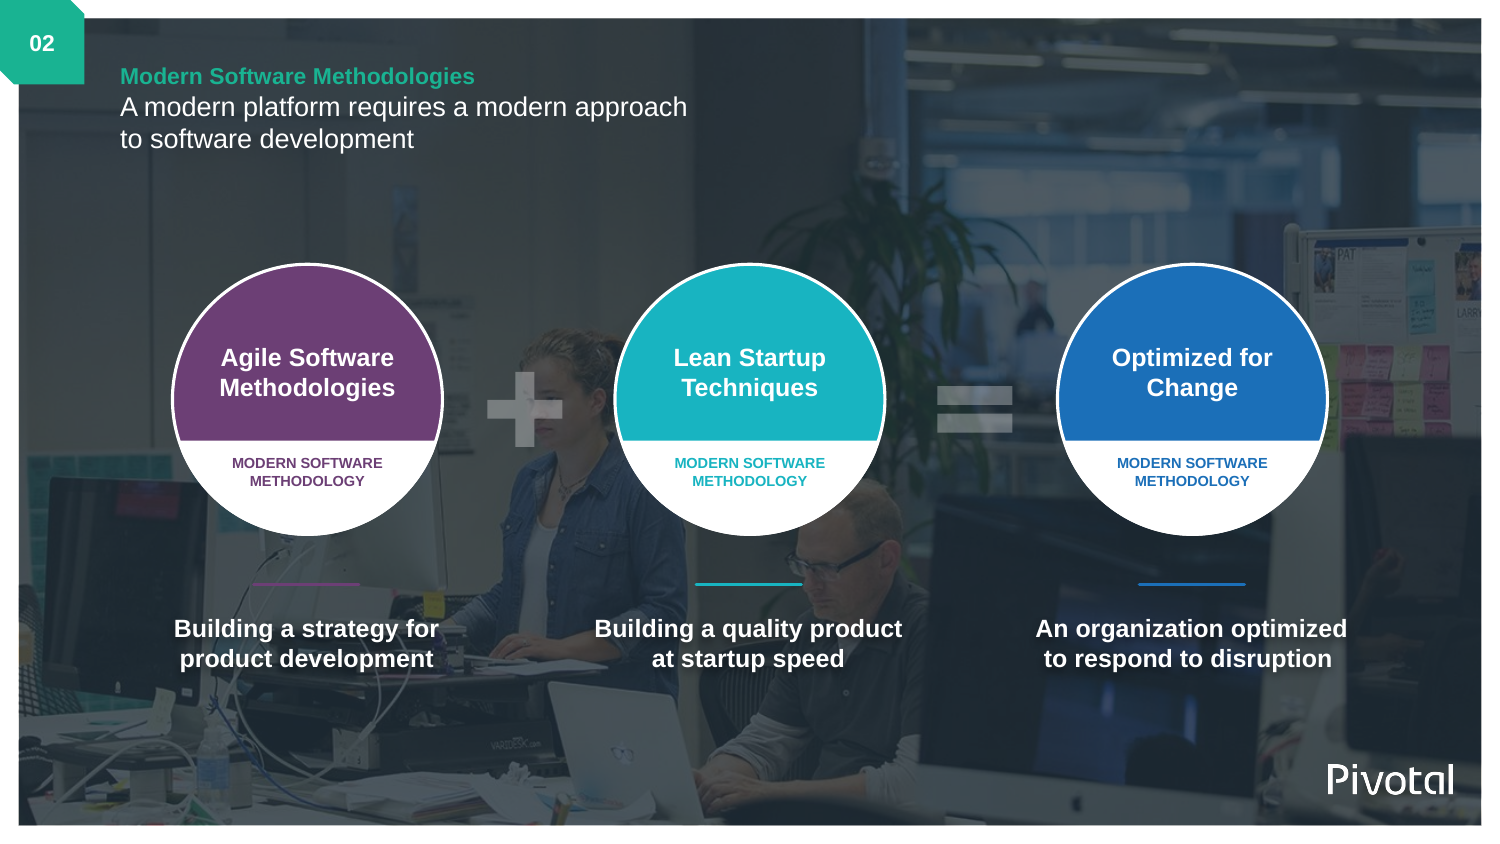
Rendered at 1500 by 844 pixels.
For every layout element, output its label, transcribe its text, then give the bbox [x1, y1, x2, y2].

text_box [172, 264, 1328, 535]
picture [18, 18, 1482, 826]
text_box 02 [0, 0, 85, 84]
